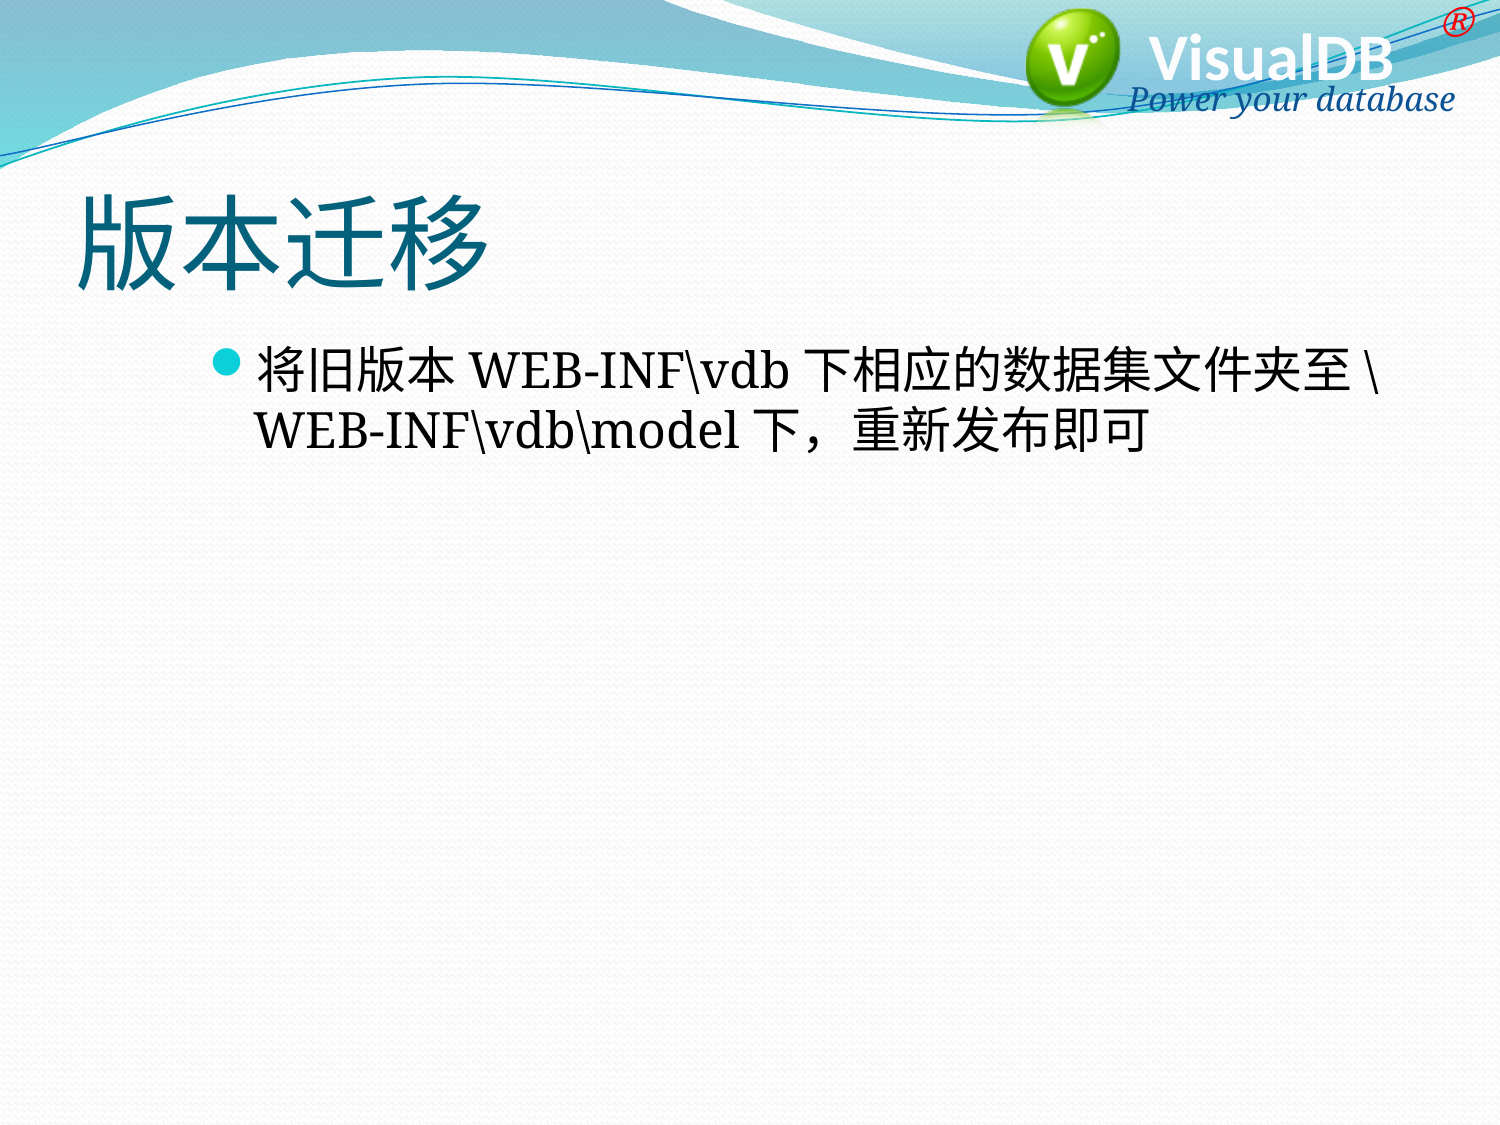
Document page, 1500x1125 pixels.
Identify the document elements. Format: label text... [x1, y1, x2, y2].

picture [1007, 0, 1137, 115]
text_box 将旧版本WEB-INF\vdb下相应的数据集文件夹至\WEB-INF\vdb\model下，重新发布即可 [193, 330, 1469, 1006]
title 版本迁移 [75, 115, 1425, 303]
